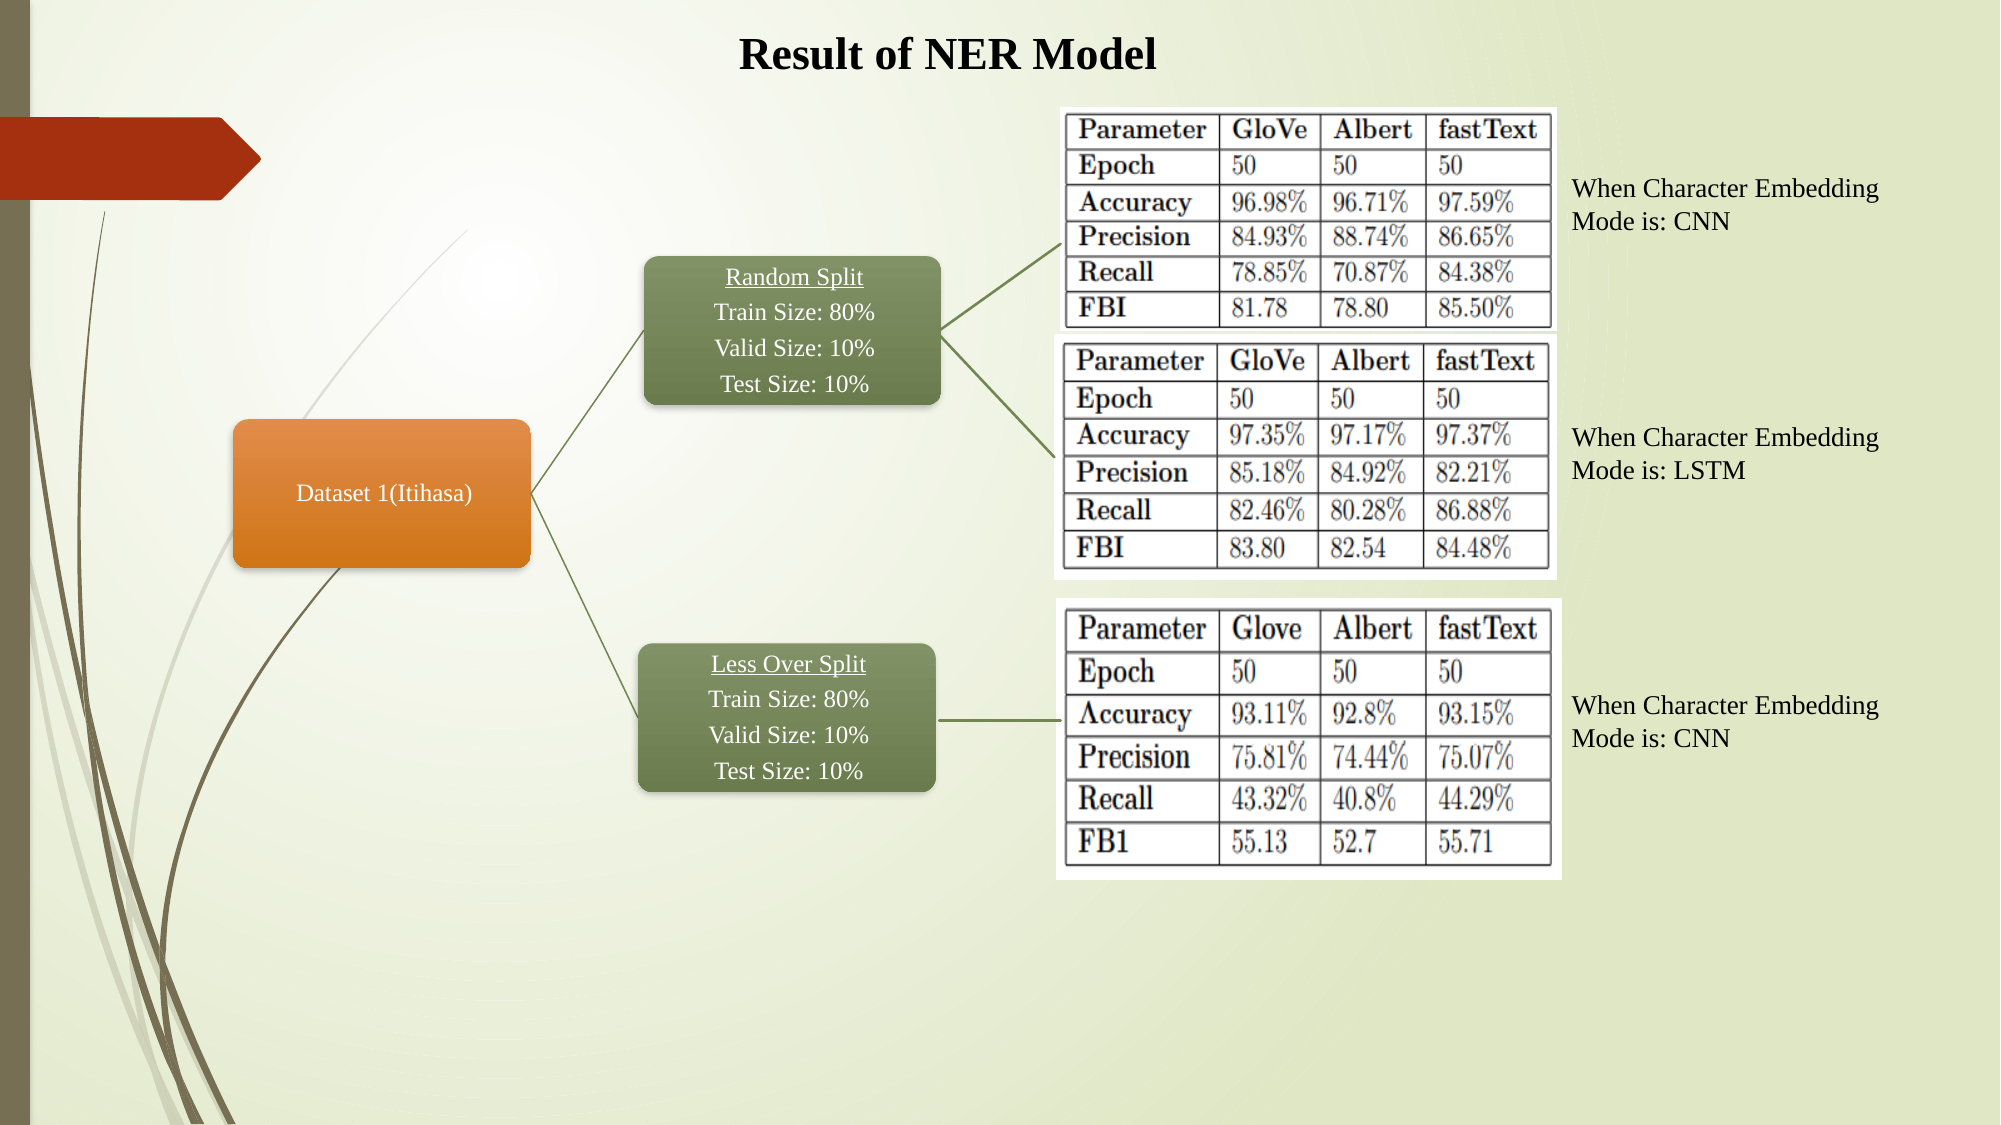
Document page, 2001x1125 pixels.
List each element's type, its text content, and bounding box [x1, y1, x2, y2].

picture [1060, 107, 1558, 331]
text_box When Character Embedding Mode is: CNN [1560, 163, 1943, 243]
text_box When Character Embedding Mode is: LSTM [1560, 412, 1943, 493]
picture [1054, 334, 1558, 580]
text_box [939, 334, 1055, 458]
picture [1055, 598, 1562, 880]
text_box Result of NER Model [541, 16, 1356, 87]
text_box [232, 107, 949, 880]
text_box When Character Embedding Mode is: CNN [1566, 680, 1943, 760]
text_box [939, 243, 1061, 331]
